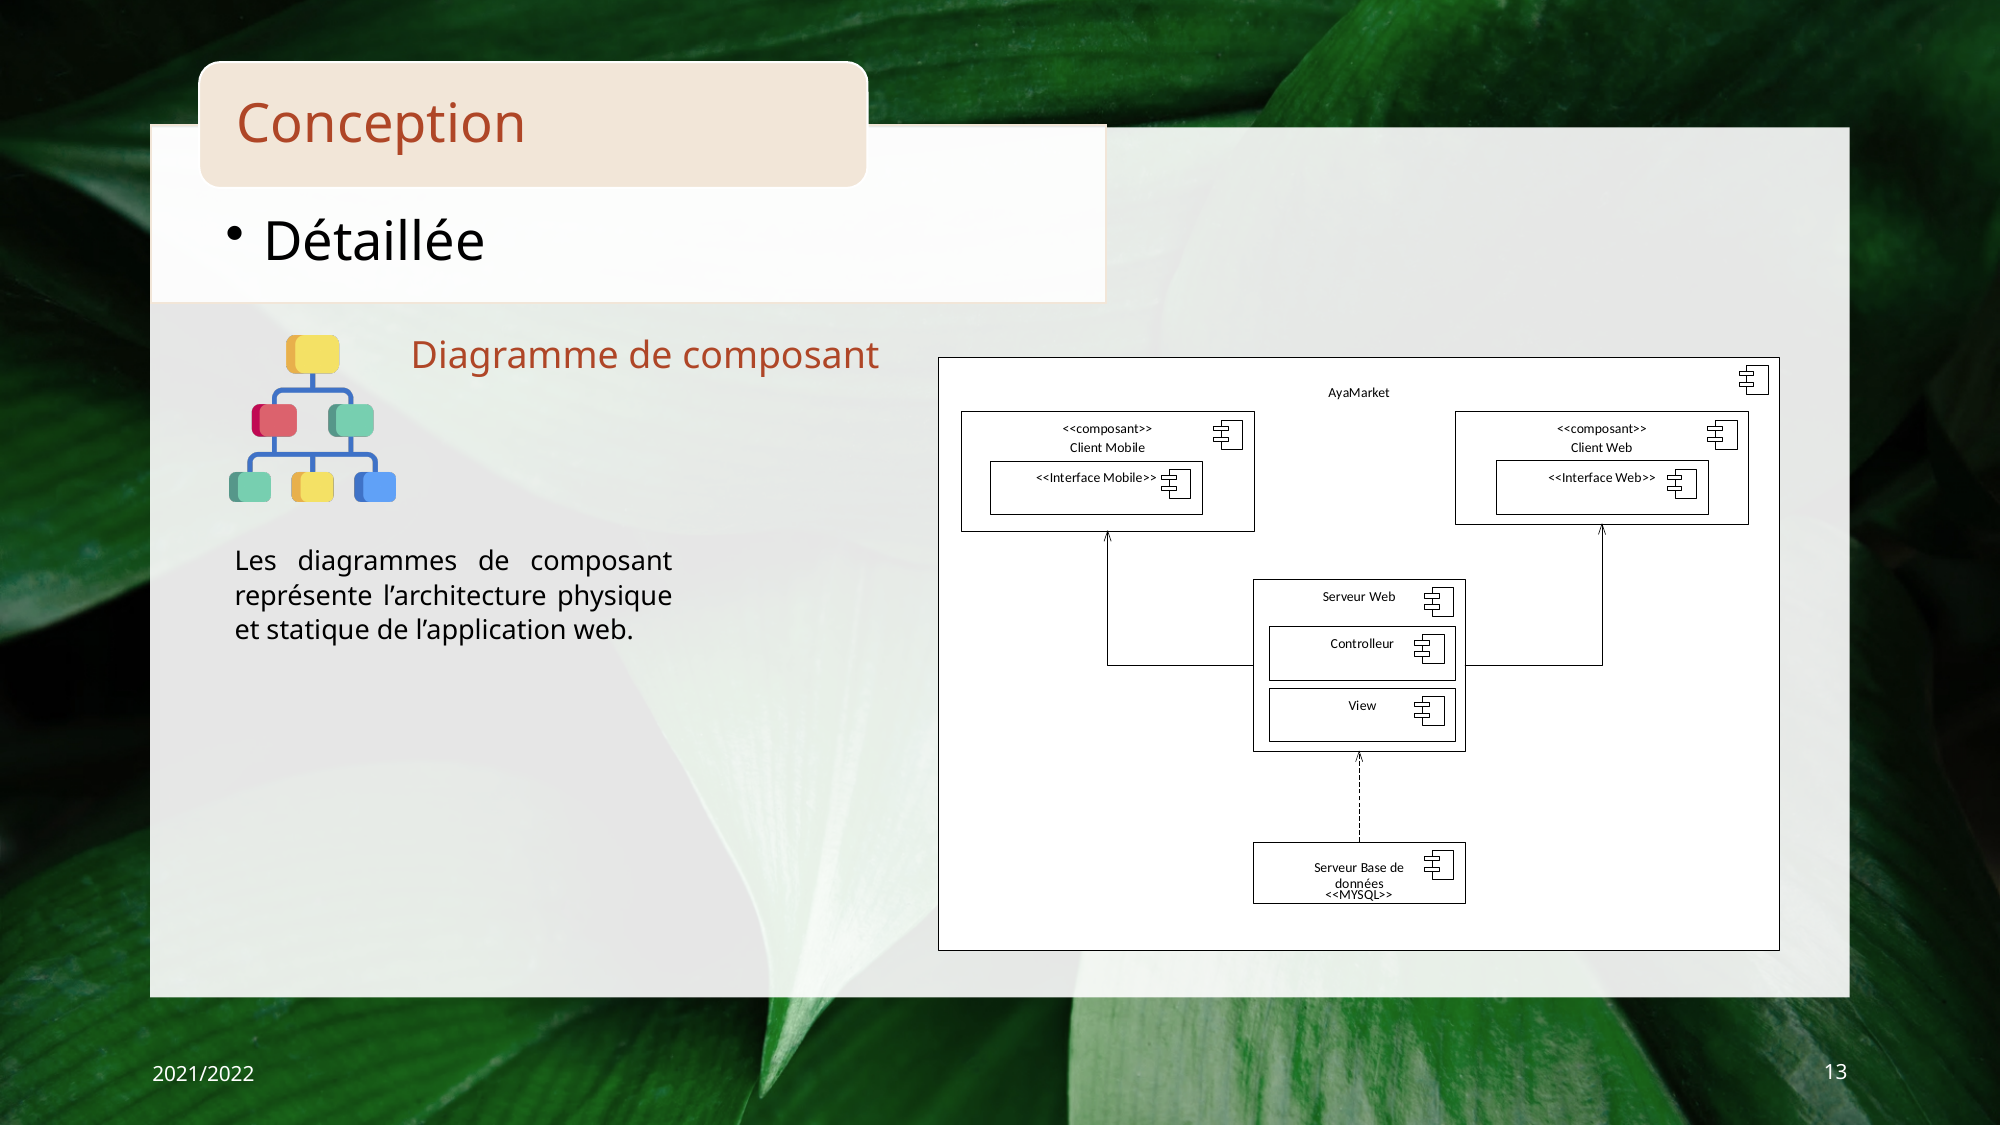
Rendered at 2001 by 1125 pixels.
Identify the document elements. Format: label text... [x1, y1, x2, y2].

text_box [936, 354, 1781, 952]
slide_number 13 [1412, 1042, 1863, 1103]
slide_number 2021/2022 [137, 1042, 588, 1103]
picture [0, 1, 2000, 1125]
list Diagramme de composant [395, 322, 1107, 383]
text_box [151, 61, 1107, 304]
text_box Les diagrammes de composant représente l’architecture physique et statique de l’application web. [219, 533, 688, 822]
picture [229, 335, 396, 502]
